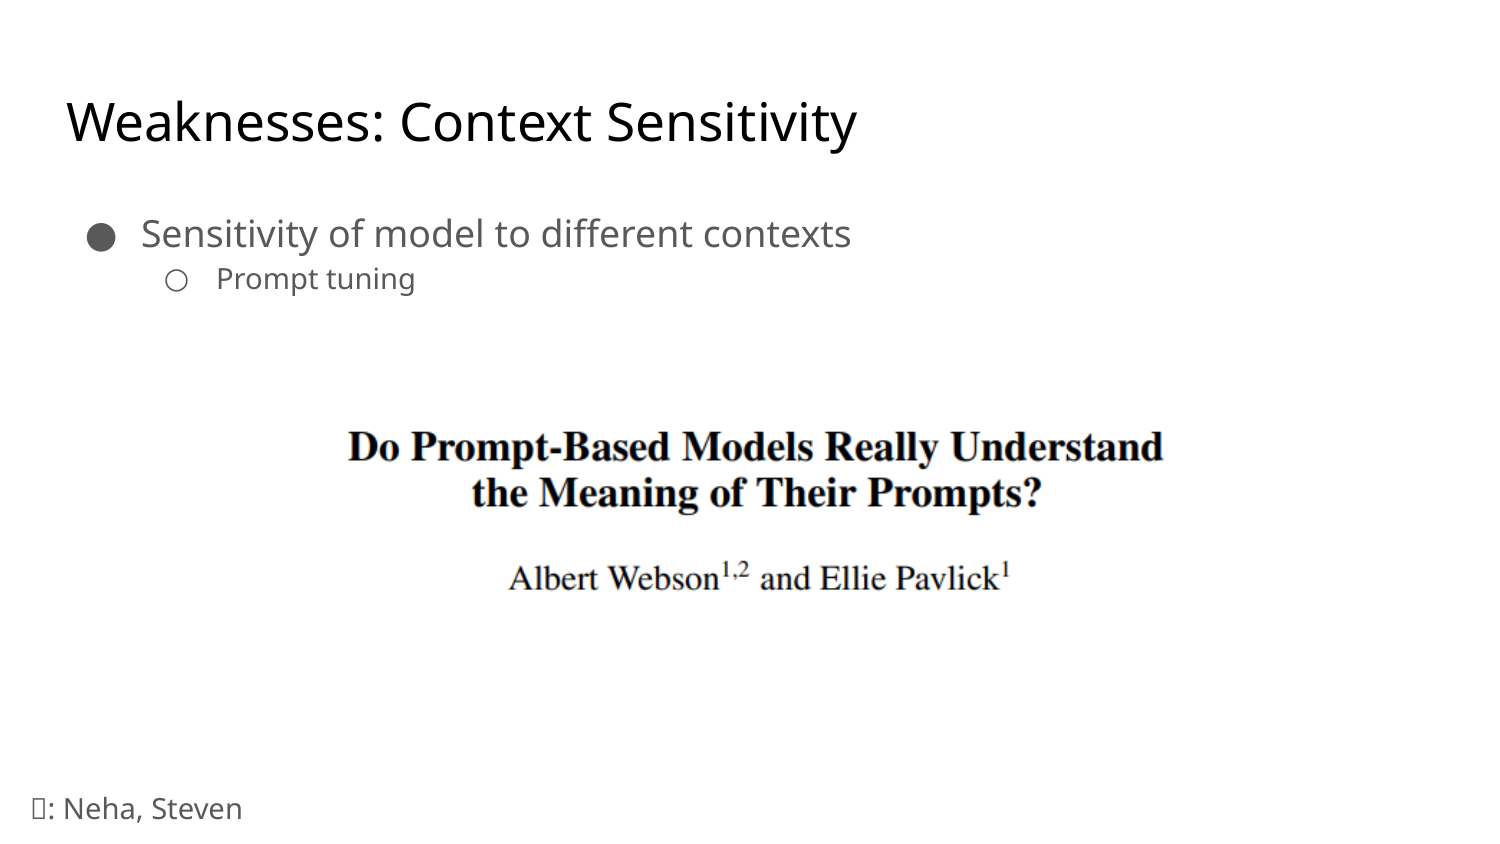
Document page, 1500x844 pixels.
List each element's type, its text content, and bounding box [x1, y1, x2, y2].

title Weaknesses: Context Sensitivity [51, 72, 1449, 167]
list 🔎: Neha, Steven [15, 770, 533, 844]
list Sensitivity of model to different contexts Prompt tuning [51, 189, 1449, 750]
picture [195, 320, 1317, 620]
